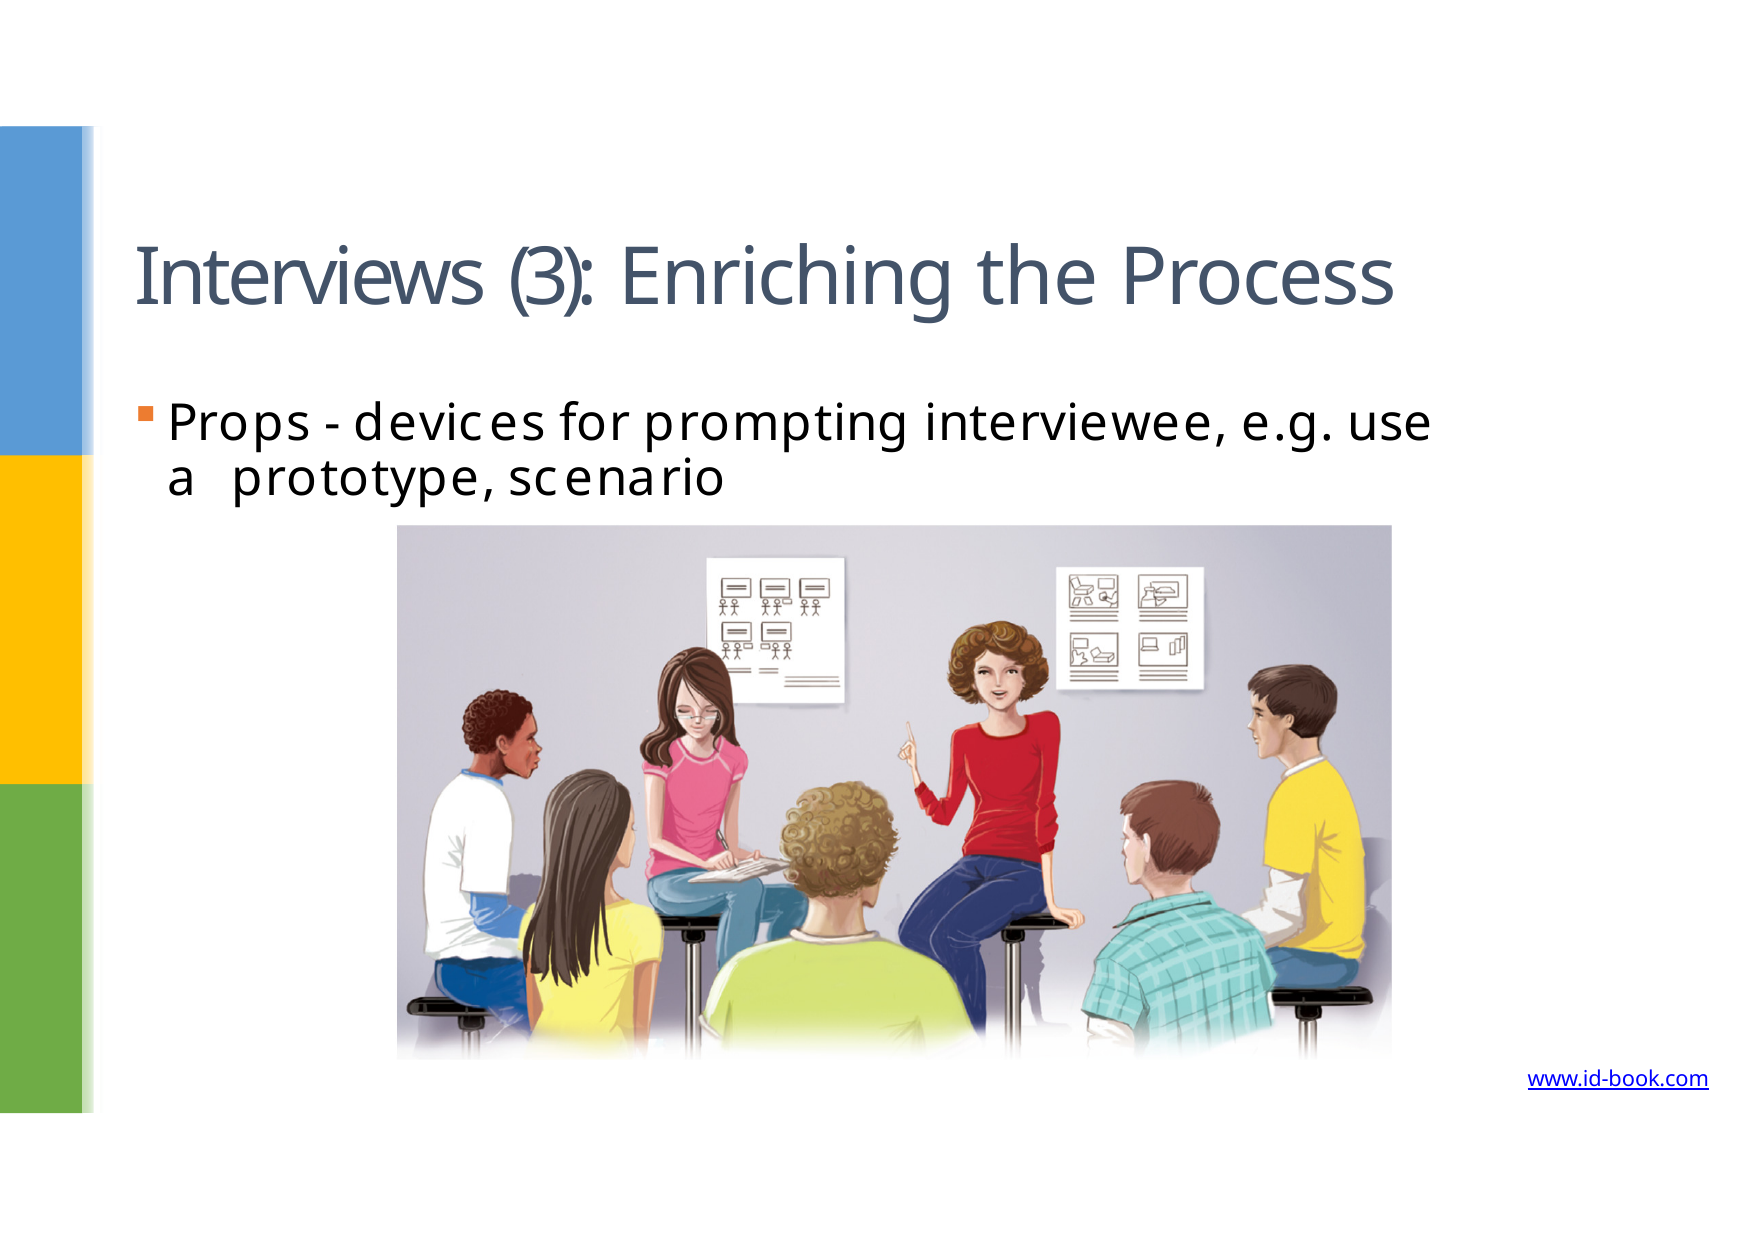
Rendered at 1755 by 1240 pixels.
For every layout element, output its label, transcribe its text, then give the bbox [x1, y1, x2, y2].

text_box Props - devices for prompting interviewee, e.g. use a prototype, scenario [132, 432, 1470, 506]
picture [82, 126, 93, 1113]
text_box www.id-book.com [1525, 1062, 1728, 1095]
picture [395, 524, 1393, 1060]
title Interviews (3): Enriching the Process [132, 222, 1506, 432]
